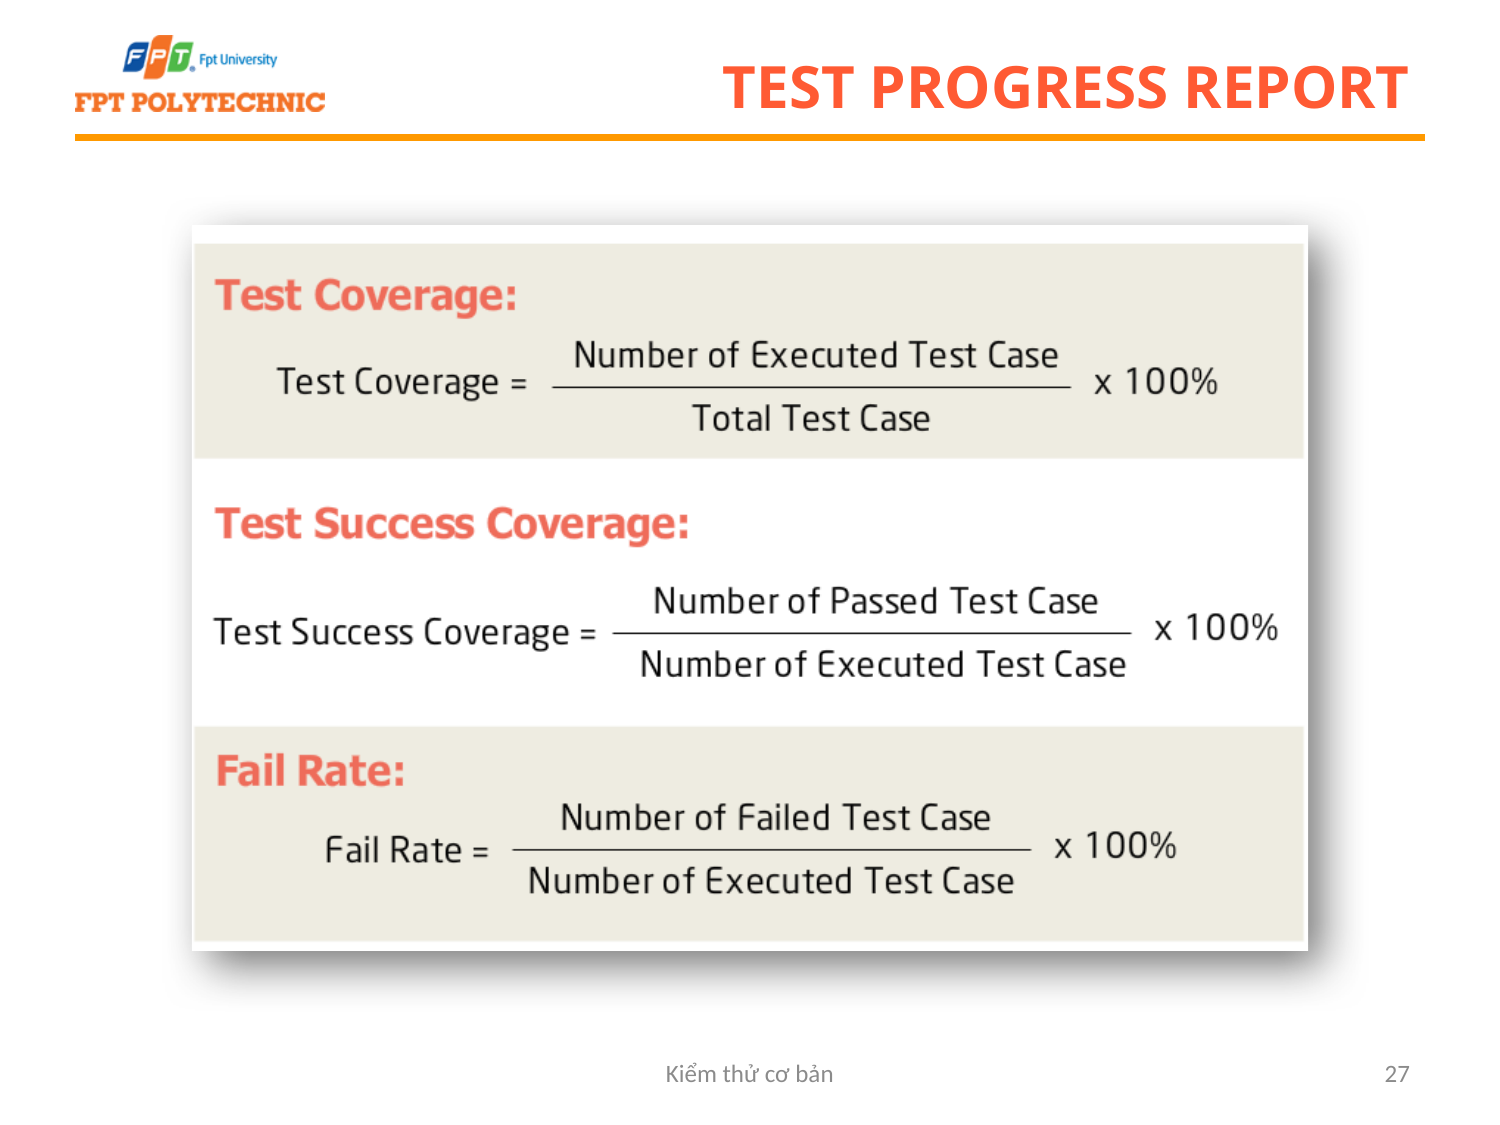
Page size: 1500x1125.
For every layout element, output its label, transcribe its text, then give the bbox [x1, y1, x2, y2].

slide_number 27 [1074, 1042, 1425, 1103]
picture [75, 35, 325, 112]
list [191, 225, 1309, 951]
footer Kiểm thử cơ bản [512, 1042, 988, 1103]
title Test Progress Report [337, 45, 1425, 125]
